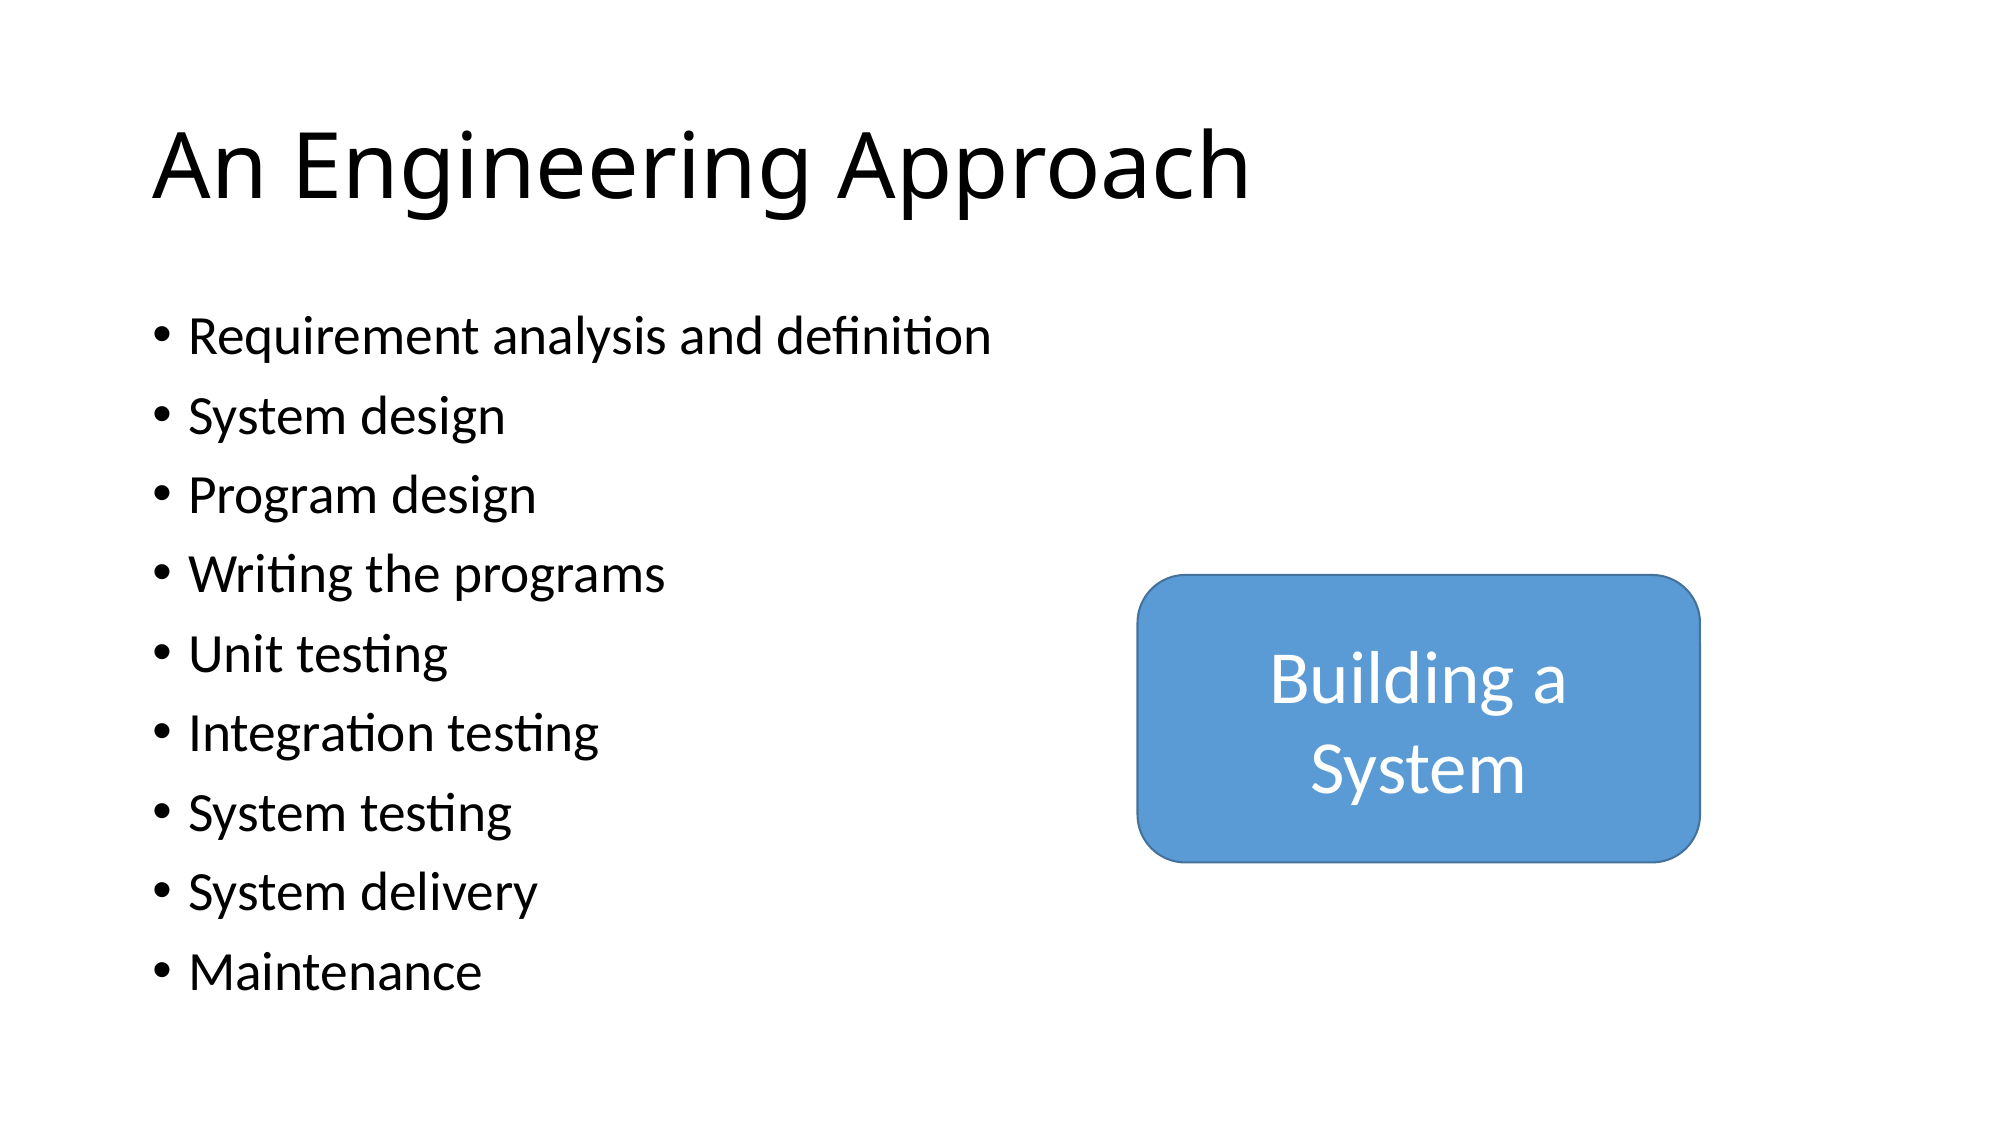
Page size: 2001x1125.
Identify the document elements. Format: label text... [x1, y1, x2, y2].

text_box Building a System [1136, 573, 1702, 864]
title An Engineering Approach [137, 59, 1863, 278]
list Requirement analysis and definition System design Program design Writing the programs Unit testing Integration testing System testing System delivery Maintenance [137, 299, 1863, 1014]
